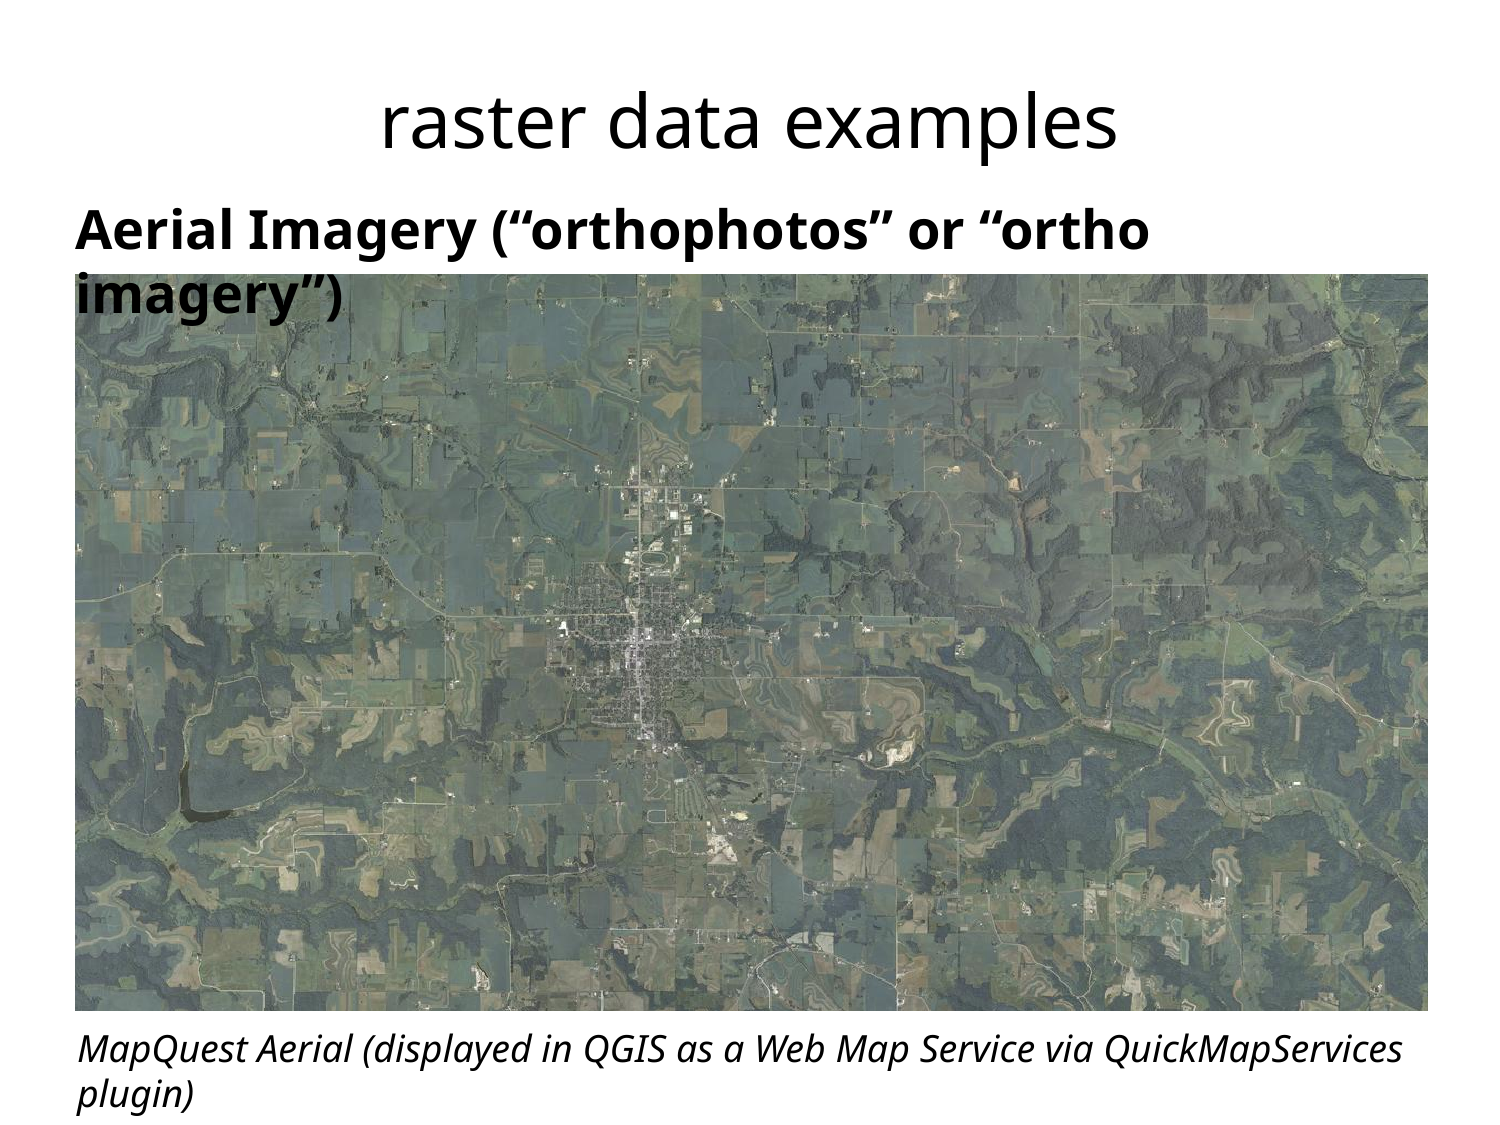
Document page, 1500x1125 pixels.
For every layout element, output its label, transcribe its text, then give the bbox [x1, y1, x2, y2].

title raster data examples [75, 24, 1425, 213]
text_box Aerial Imagery (“orthophotos” or “ortho imagery”) [0, 187, 1313, 275]
text_box MapQuest Aerial (displayed in QGIS as a Web Map Service via QuickMapServices plugin) [62, 1017, 1475, 1123]
picture [74, 274, 1428, 1011]
